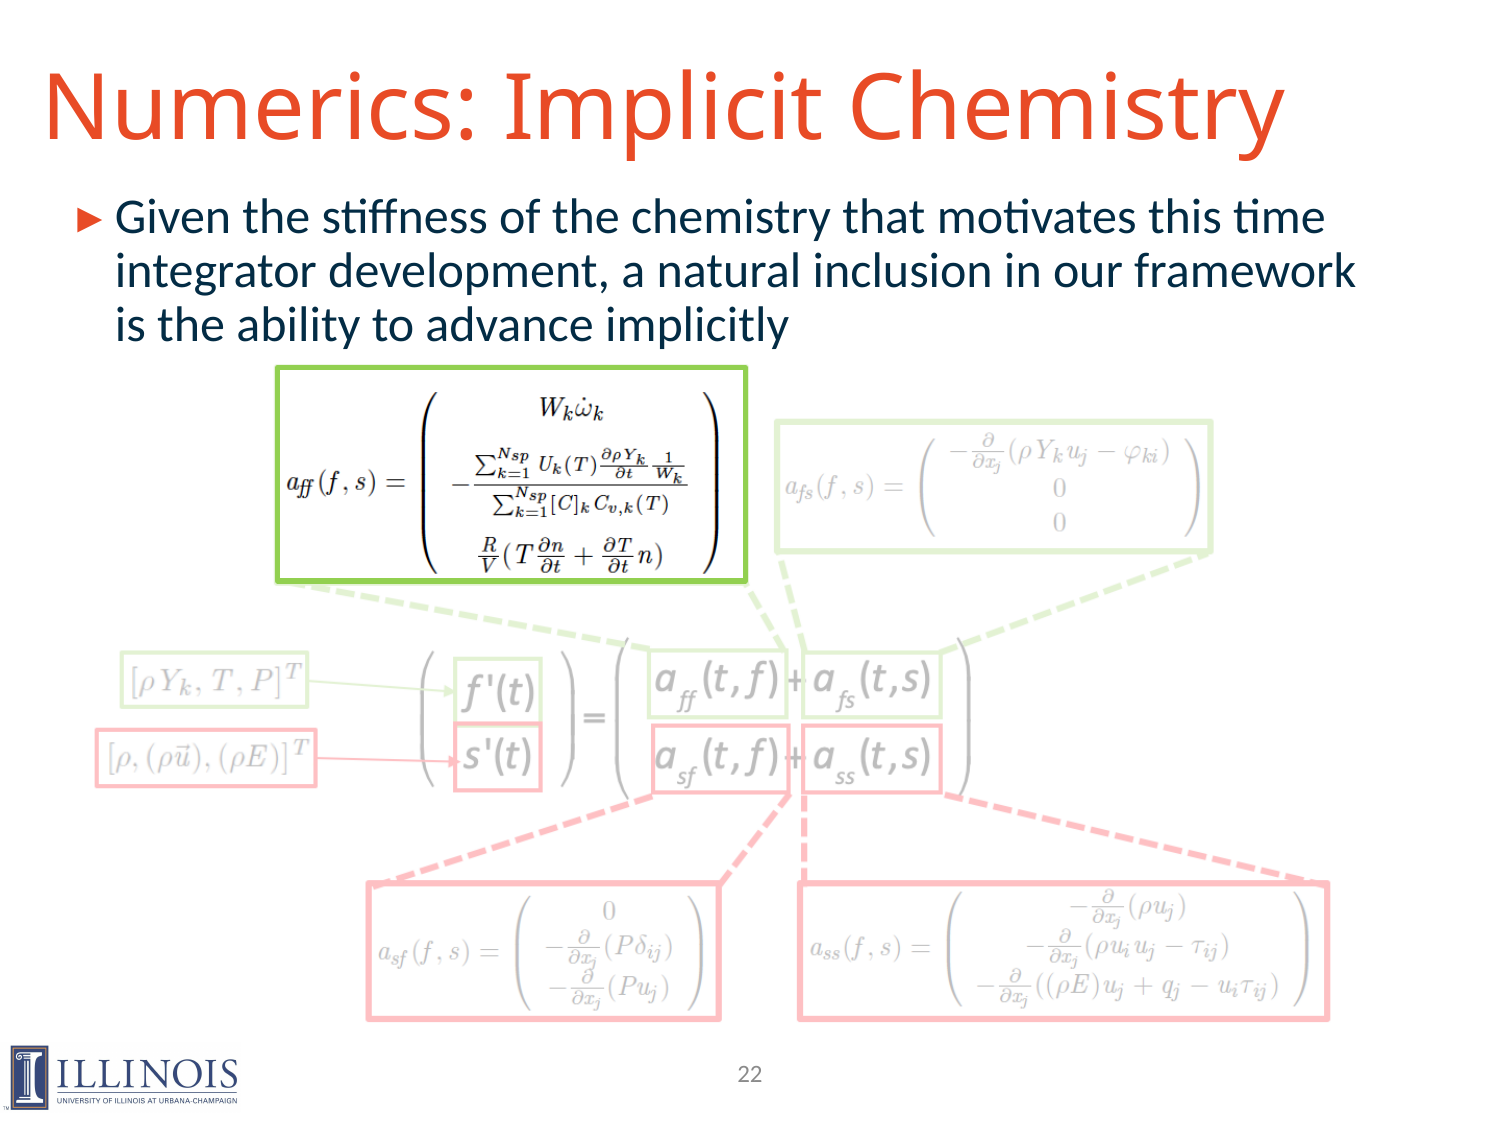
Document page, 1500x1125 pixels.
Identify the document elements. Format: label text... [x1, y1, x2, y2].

title Numerics: Implicit Chemistry [26, 36, 1438, 183]
picture [0, 354, 1347, 1113]
text_box Given the stiffness of the chemistry that motivates this time integrator development, a natural inclusion in our framework is the ability to advance implicitly [62, 182, 1407, 1016]
slide_number 22 [718, 1043, 782, 1103]
